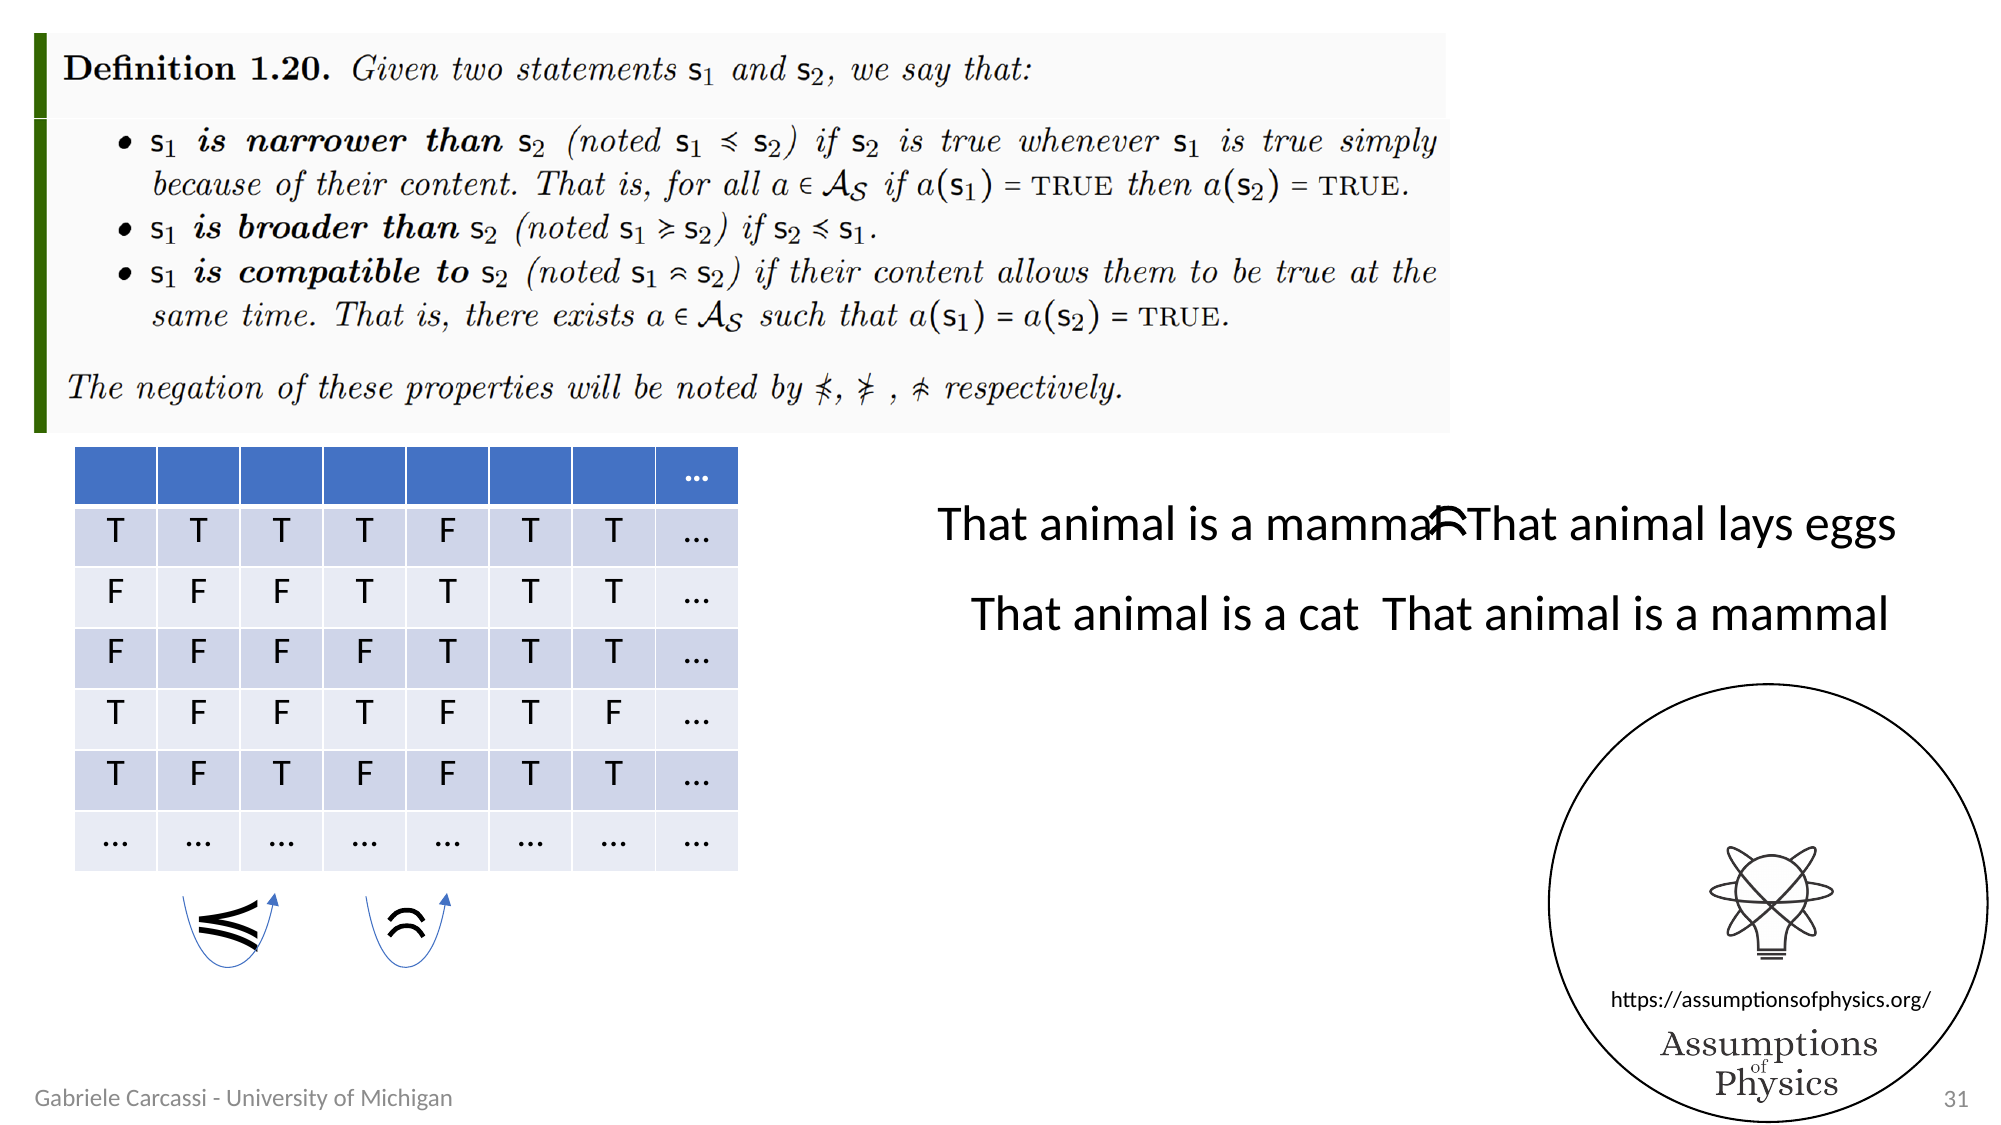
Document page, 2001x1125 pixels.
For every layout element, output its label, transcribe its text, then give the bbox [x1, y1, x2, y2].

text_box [896, 483, 1939, 560]
picture [1709, 846, 1834, 960]
slide_number 31 [1893, 1078, 1985, 1116]
footer Gabriele Carcassi - University of Michigan [19, 1077, 999, 1116]
picture [1660, 1029, 1877, 1103]
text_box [389, 910, 424, 937]
picture [32, 33, 1450, 433]
text_box [182, 892, 279, 968]
text_box [365, 892, 452, 968]
